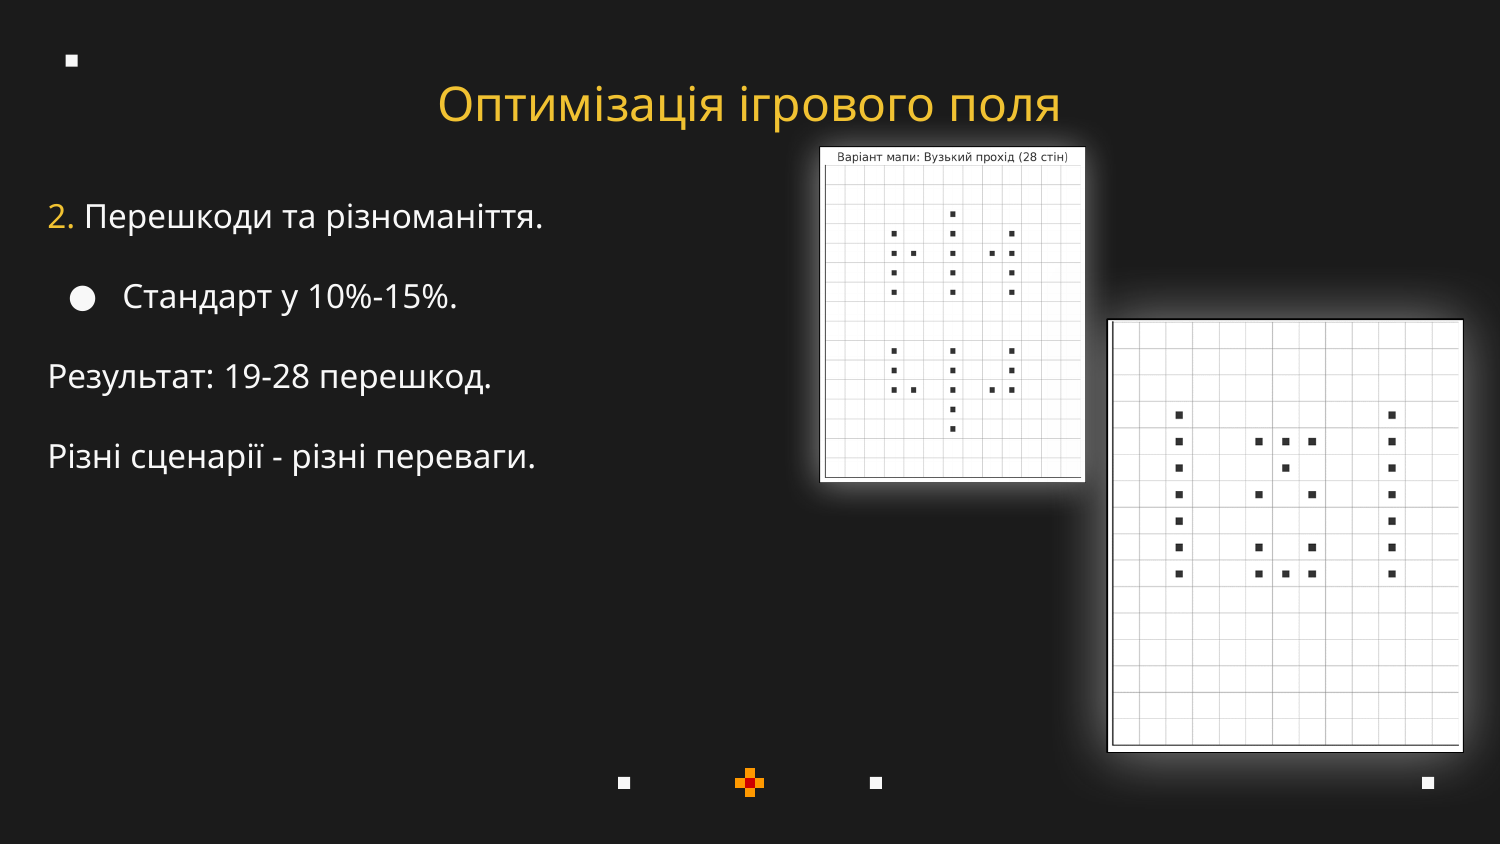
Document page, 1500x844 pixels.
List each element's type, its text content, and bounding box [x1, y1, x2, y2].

picture [1105, 317, 1464, 753]
title Оптимізація ігрового поля [116, 58, 1383, 135]
text_box 2. Перешкоди та різноманіття. Стандарт у 10%-15%. Результат: 19-28 перешкод. Різні сценарії - різні переваги. [32, 180, 806, 490]
picture [818, 146, 1086, 483]
